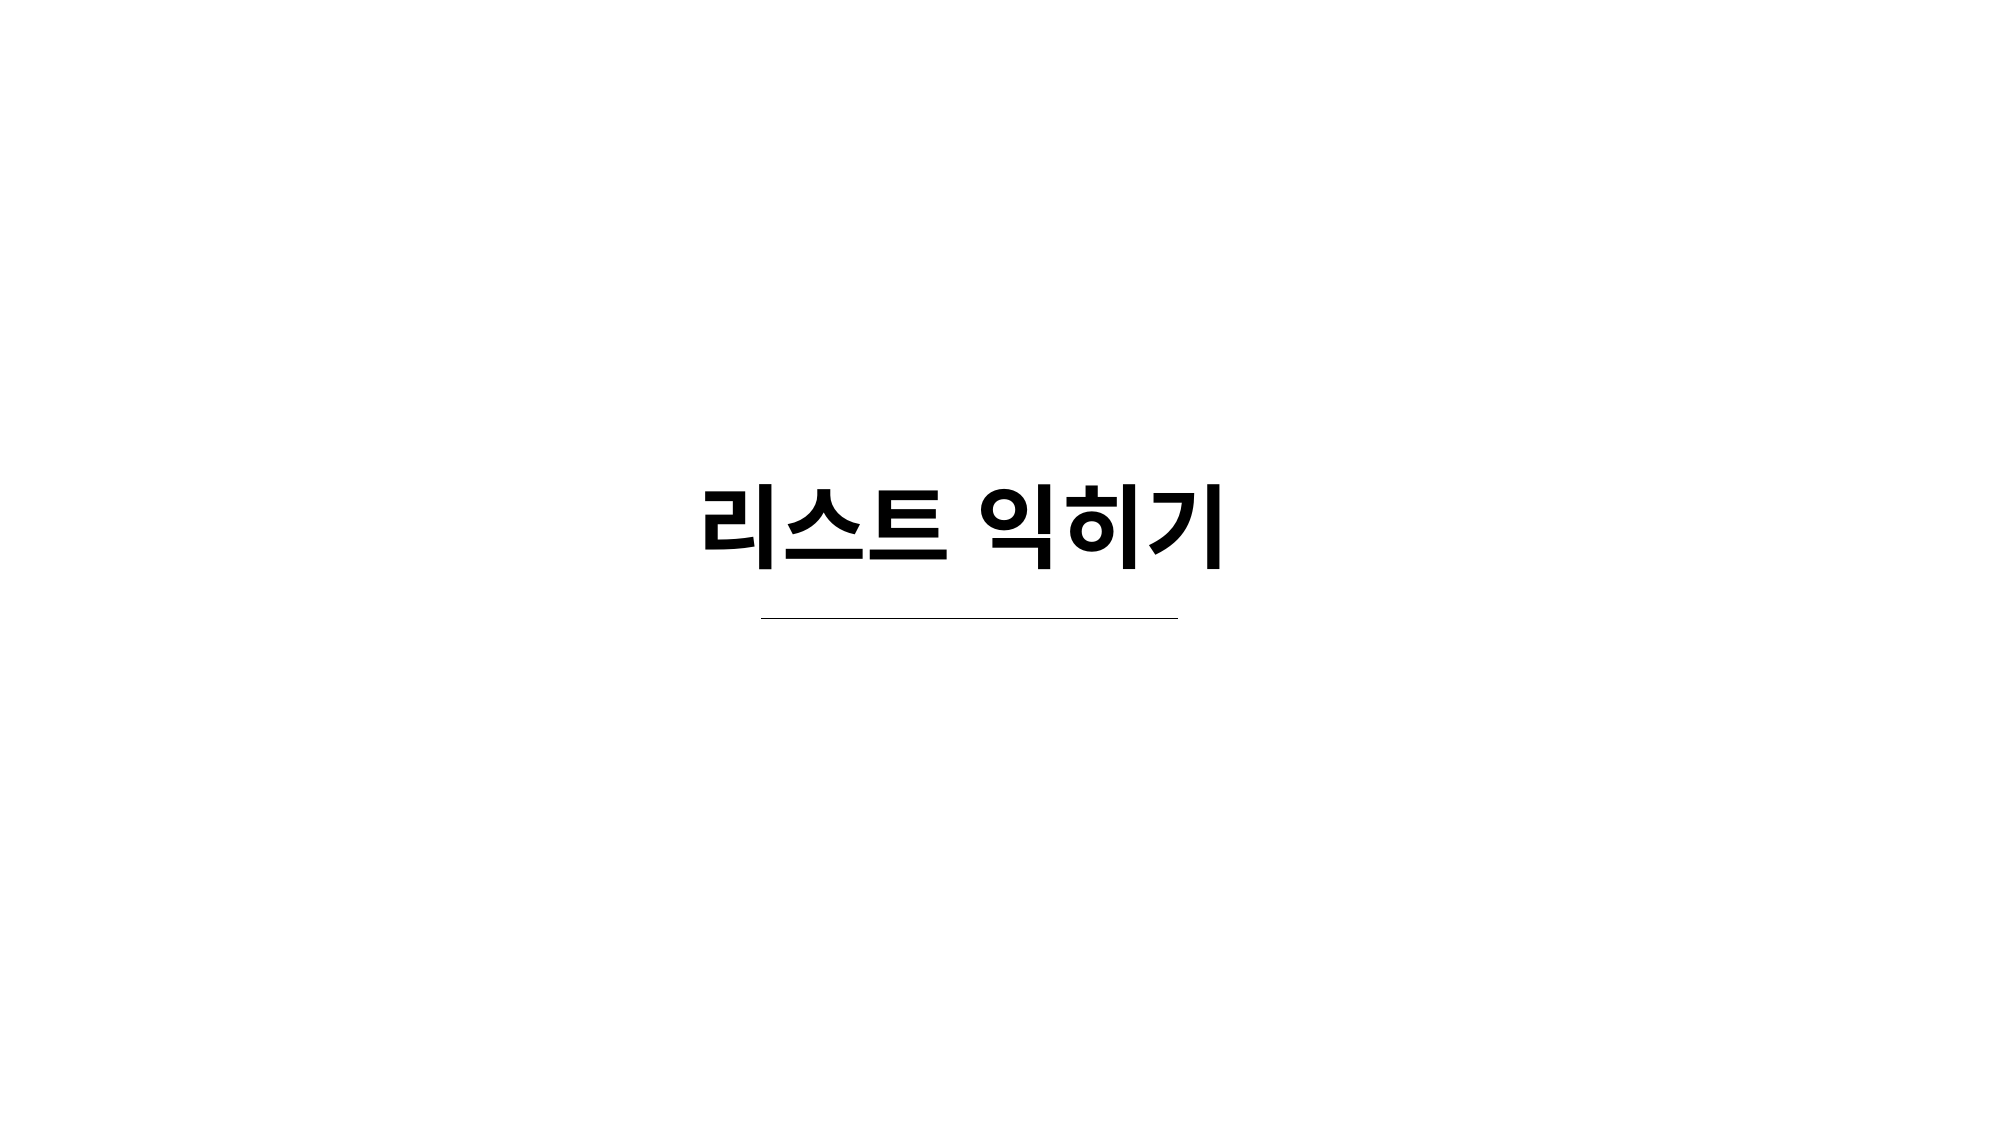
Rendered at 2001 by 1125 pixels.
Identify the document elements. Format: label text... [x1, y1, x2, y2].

text_box 리스트 익히기 [682, 462, 1246, 588]
